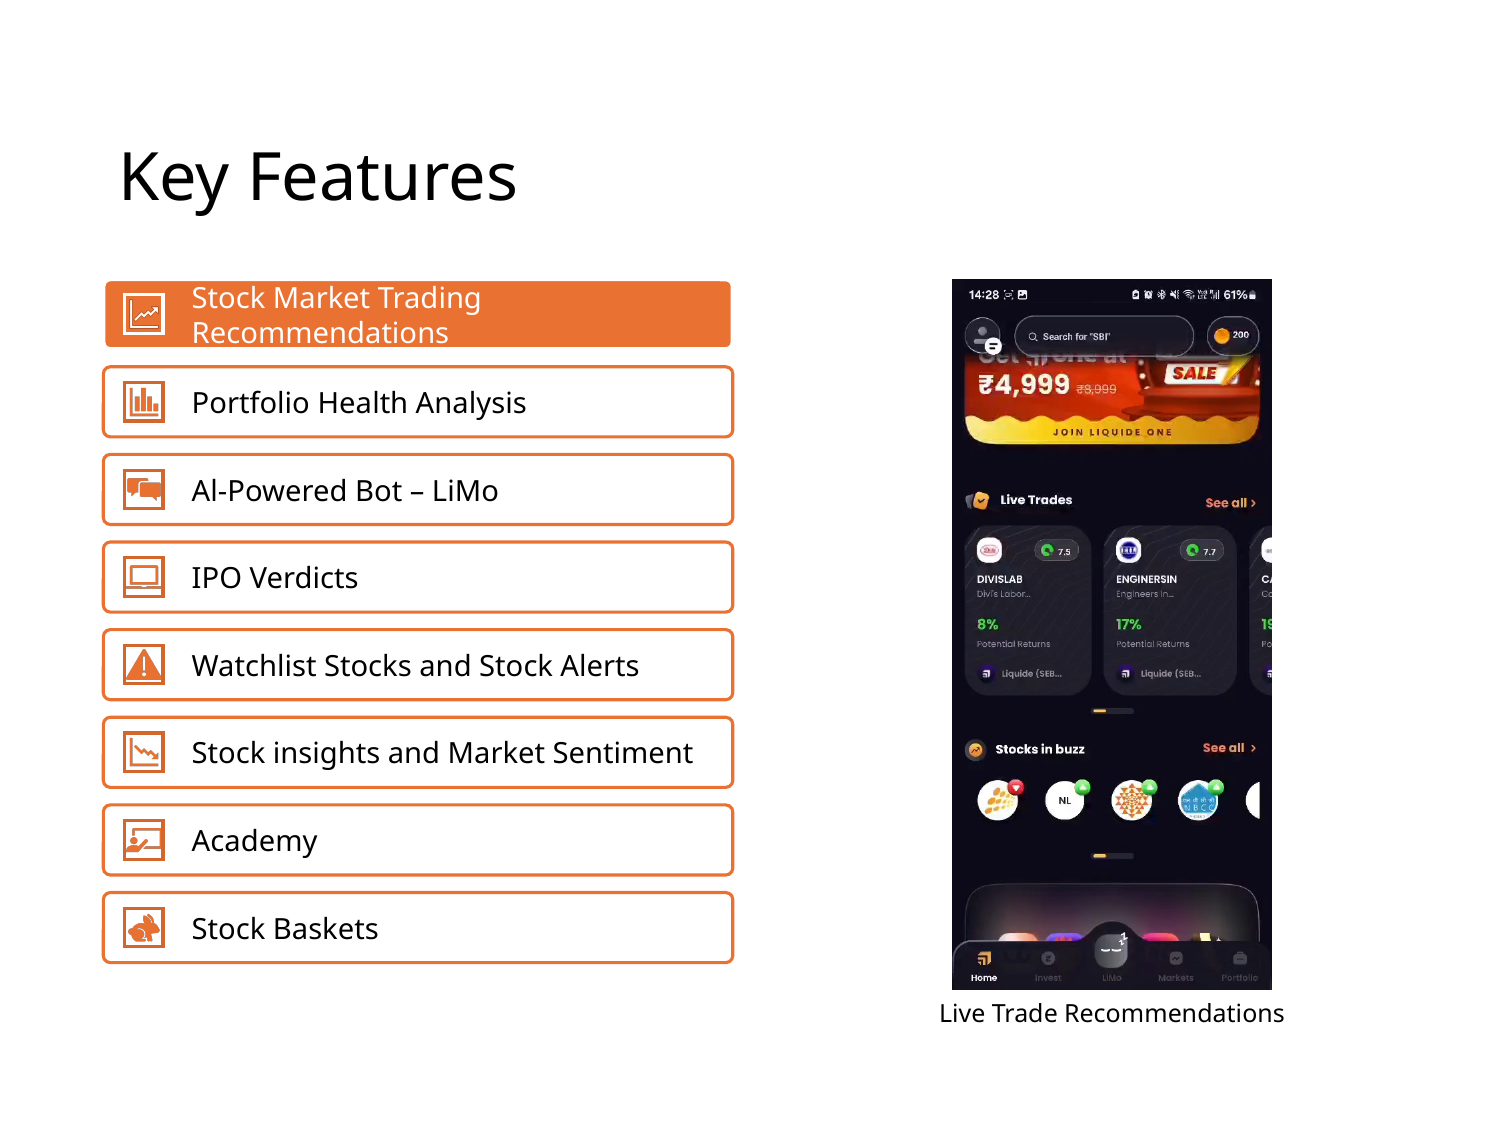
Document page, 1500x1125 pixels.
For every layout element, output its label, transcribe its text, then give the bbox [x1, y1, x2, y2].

title Key Features [103, 75, 588, 223]
picture [102, 278, 734, 964]
text_box Live Trade Recommendations [924, 990, 1301, 1035]
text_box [951, 278, 1273, 991]
